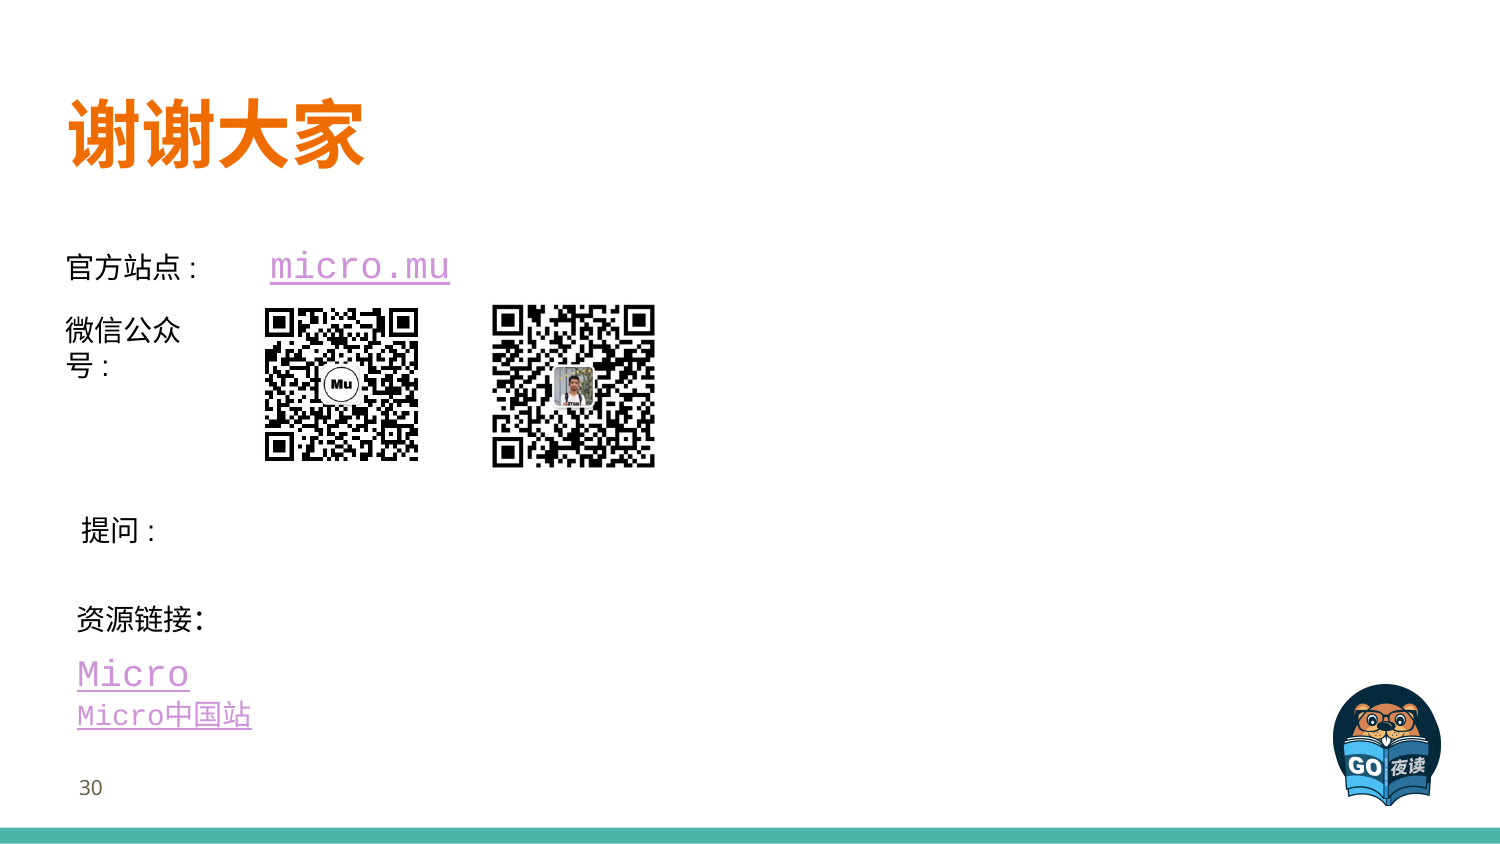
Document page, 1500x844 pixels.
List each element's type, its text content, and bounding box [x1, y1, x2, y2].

picture [483, 299, 663, 476]
picture [1333, 684, 1441, 806]
text_box 提问: [66, 504, 254, 555]
text_box 官方站点: [50, 242, 238, 303]
text_box micro.mu [268, 238, 453, 287]
title 谢谢大家 [51, 72, 1449, 189]
text_box 资源链接： [61, 593, 239, 645]
text_box Micro Micro中国站 [75, 646, 837, 790]
text_box 微信公众号: [50, 305, 238, 356]
slide_number 30 [27, 756, 118, 821]
picture [252, 295, 430, 474]
